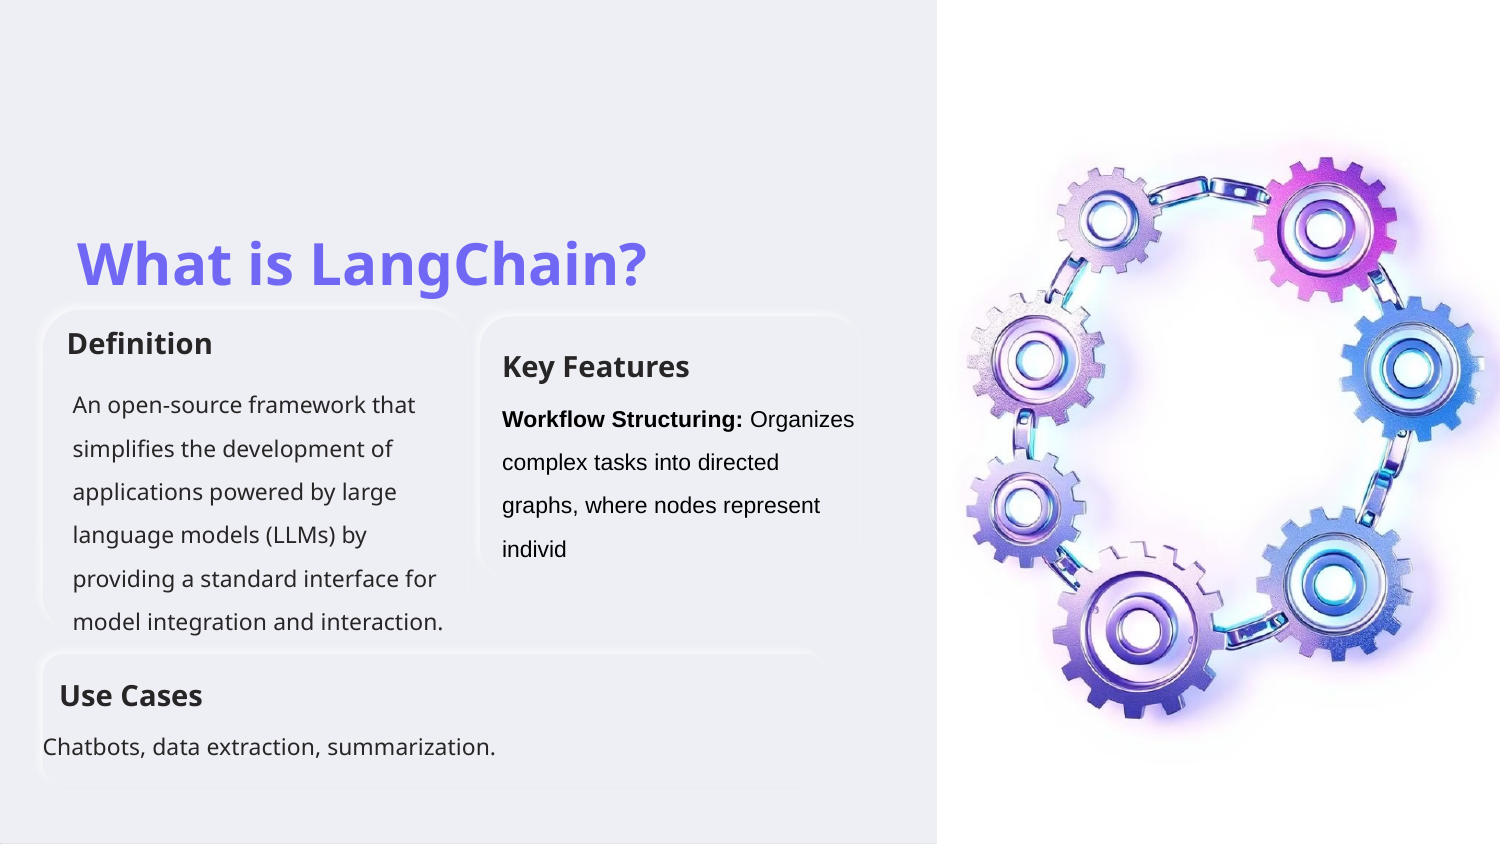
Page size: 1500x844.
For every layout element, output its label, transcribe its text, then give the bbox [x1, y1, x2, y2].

text_box Key Features [502, 338, 795, 376]
text_box [479, 316, 860, 579]
text_box Use Cases [59, 668, 352, 705]
picture [937, 0, 1500, 844]
text_box What is LangChain? [77, 209, 663, 283]
text_box [42, 653, 825, 784]
text_box Workflow Structuring: Organizes complex tasks into directed graphs, where nodes represent individ [502, 388, 860, 460]
text_box Chatbots, data extraction, summarization. [42, 716, 781, 753]
text_box Definition [66, 316, 359, 353]
text_box An open-source framework that simplifies the development of applications powered by large language models (LLMs) by providing a standard interface for model integration and interaction. [72, 375, 469, 505]
text_box [42, 309, 468, 634]
